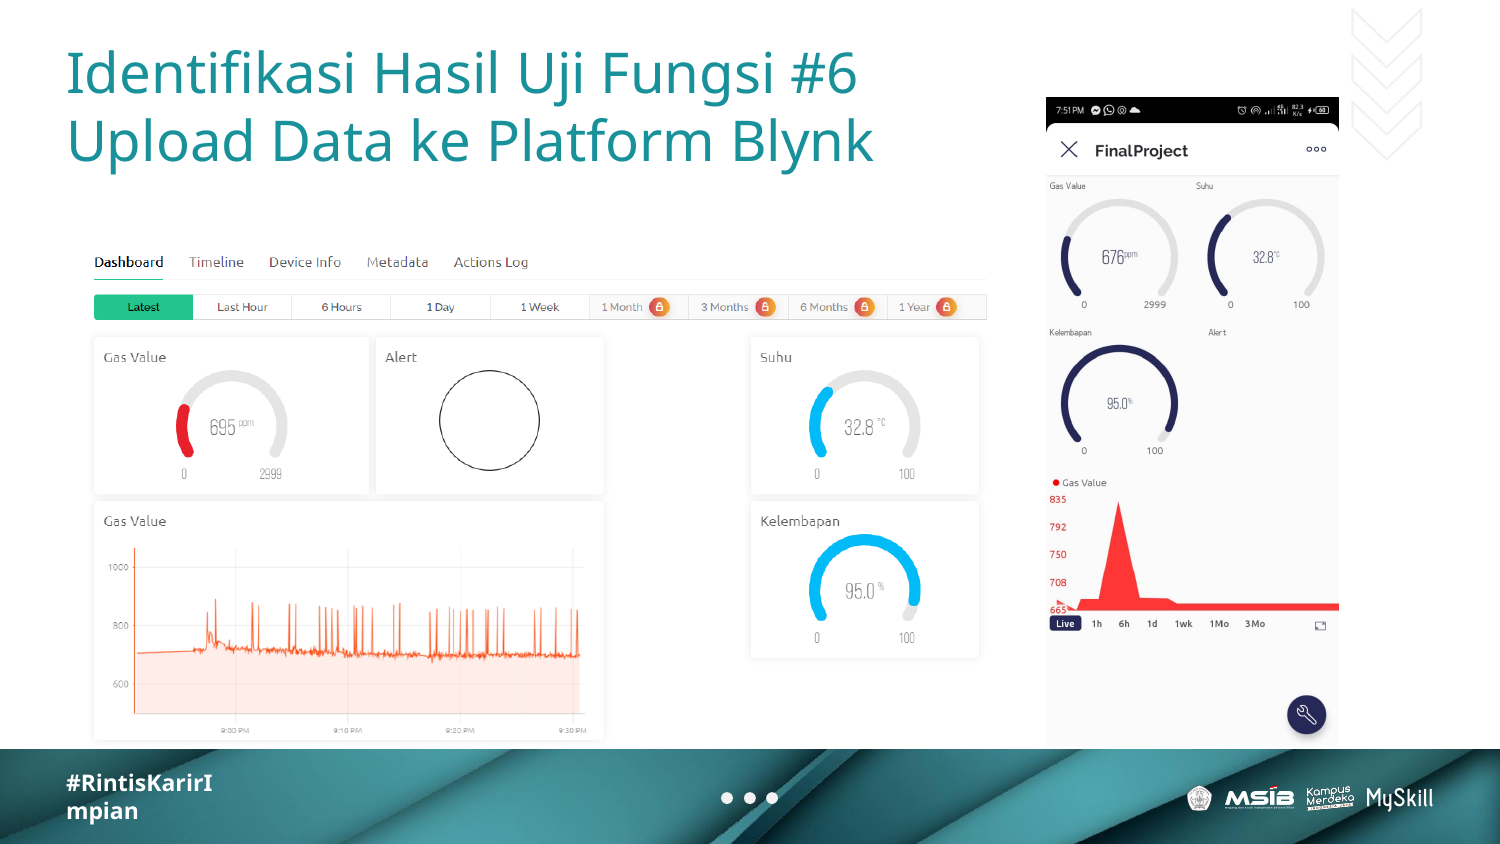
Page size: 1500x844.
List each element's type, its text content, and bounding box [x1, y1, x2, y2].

picture [88, 246, 987, 747]
picture [1046, 97, 1339, 747]
title Identifikasi Hasil Uji Fungsi #6 Upload Data ke Platform Blynk [51, 0, 1339, 211]
picture [0, 749, 1500, 844]
